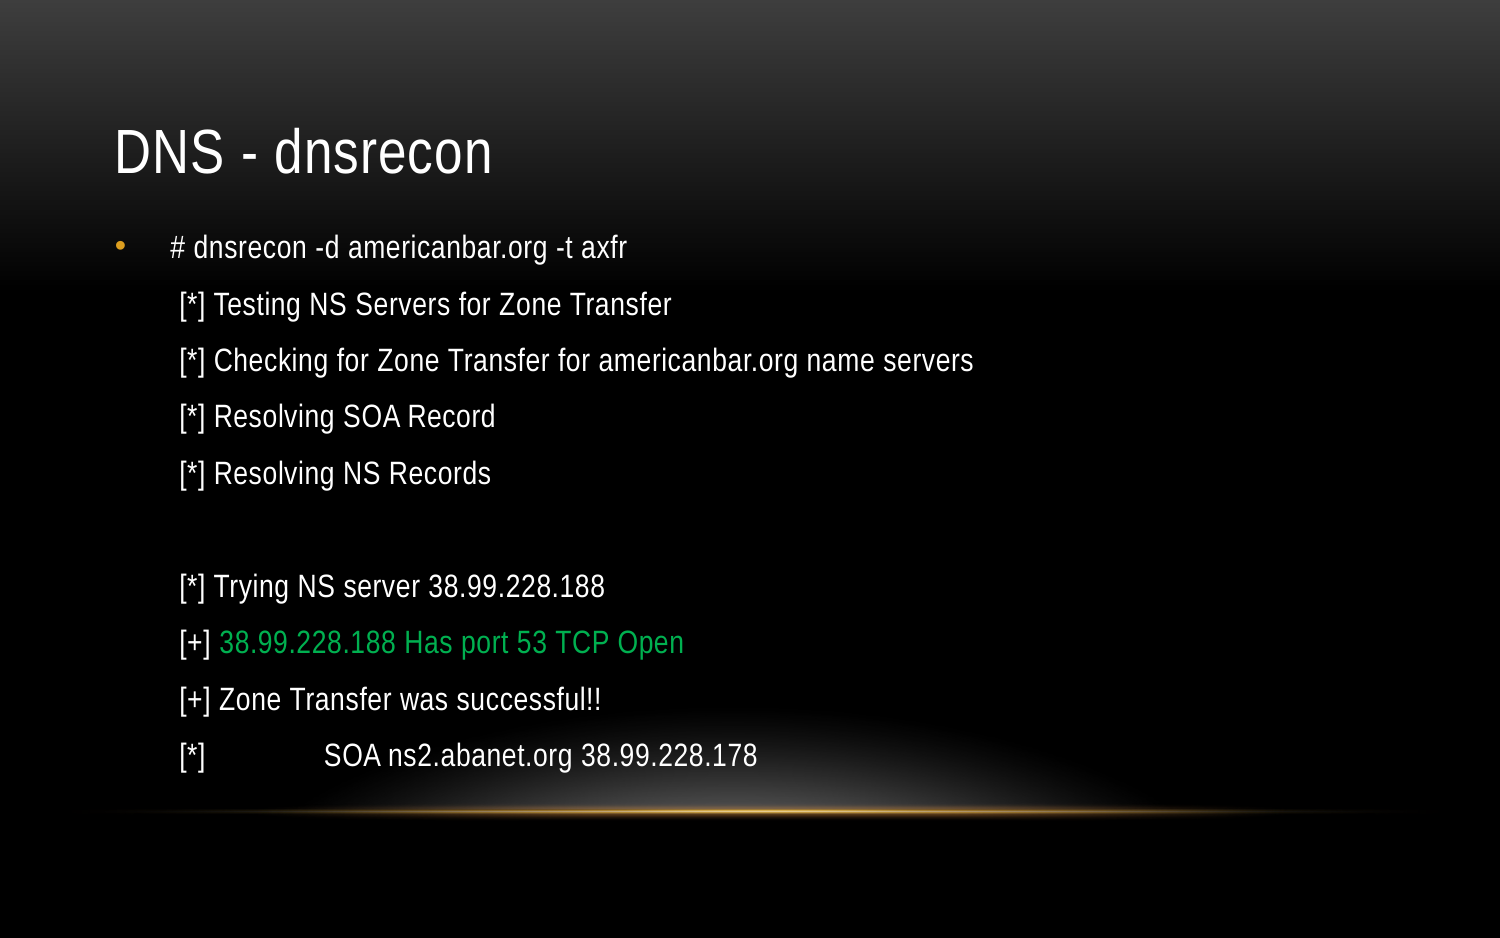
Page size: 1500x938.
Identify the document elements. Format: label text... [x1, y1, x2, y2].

title DNS - dnsrecon [99, 37, 1400, 194]
list # dnsrecon -d americanbar.org -t axfr [*] Testing NS Servers for Zone Transfer [*] Checking for Zone Transfer for americanbar.org name servers [*] Resolving SOA Record [*] Resolving NS Records [*] Trying NS server 38.99.228.188 [+] 38.99.228.188 Has port 53 TCP Open [+] Zone Transfer was successful!! [*] SOA ns2.abanet.org 38.99.228.178 [99, 218, 1400, 782]
picture [0, 0, 1500, 938]
